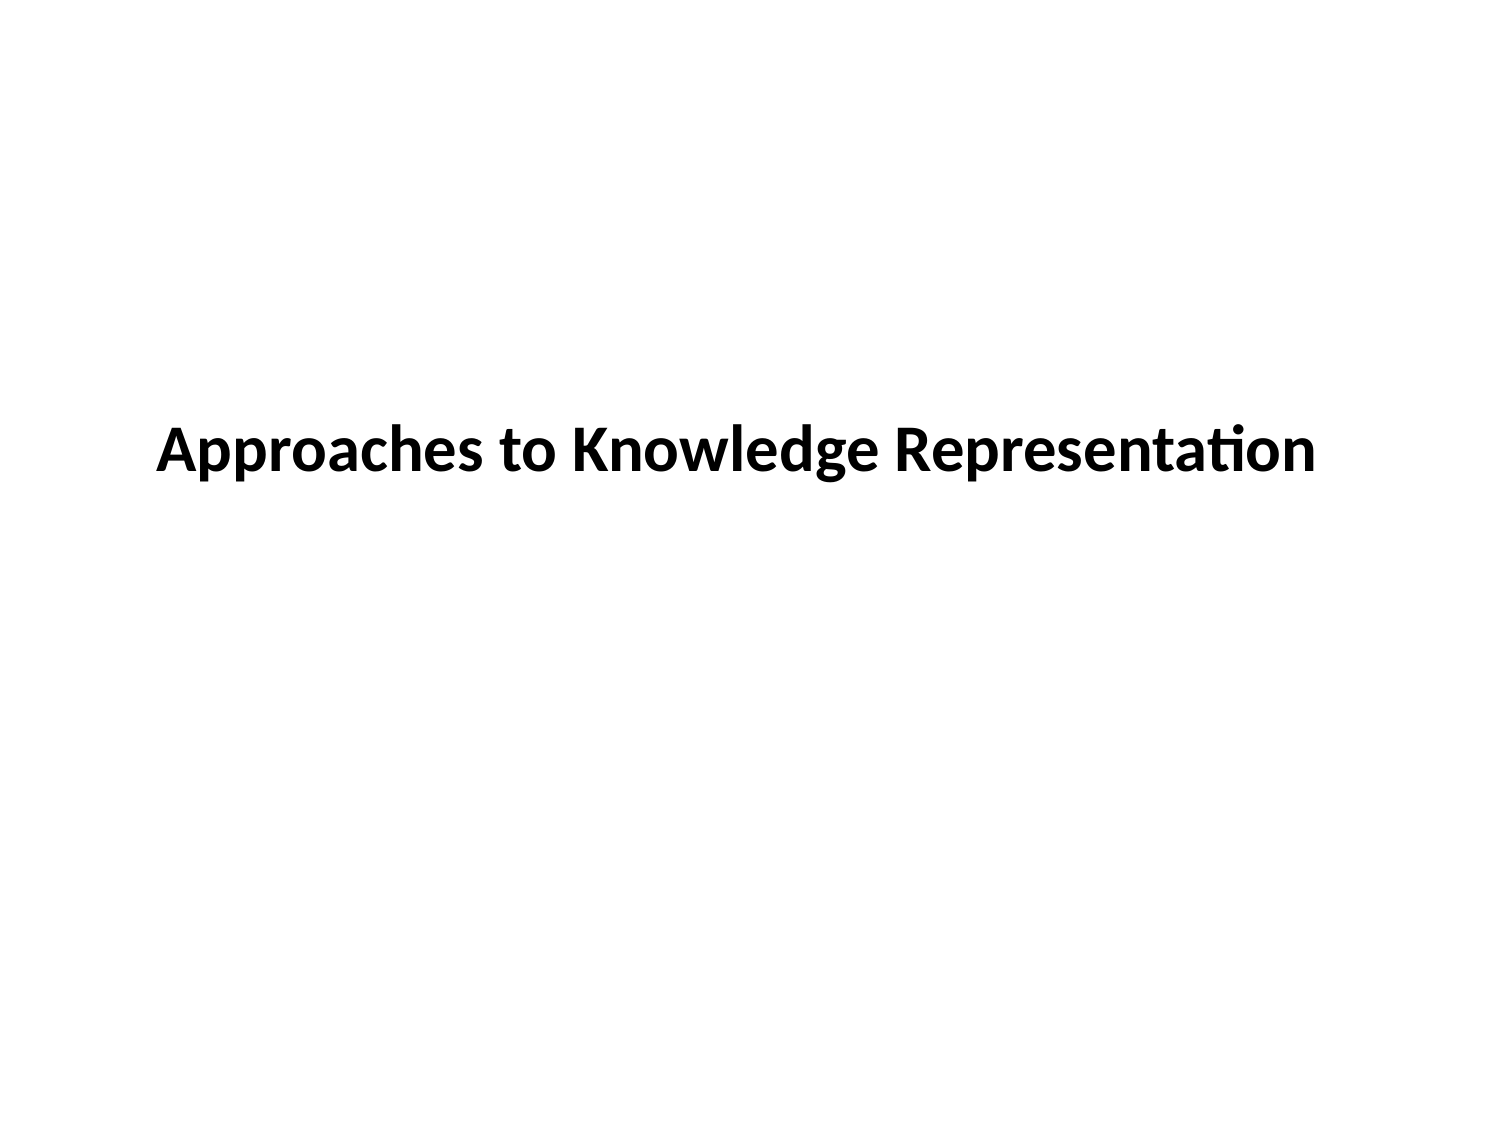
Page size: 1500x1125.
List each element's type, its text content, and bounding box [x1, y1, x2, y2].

title Approaches to Knowledge Representation [62, 312, 1413, 738]
